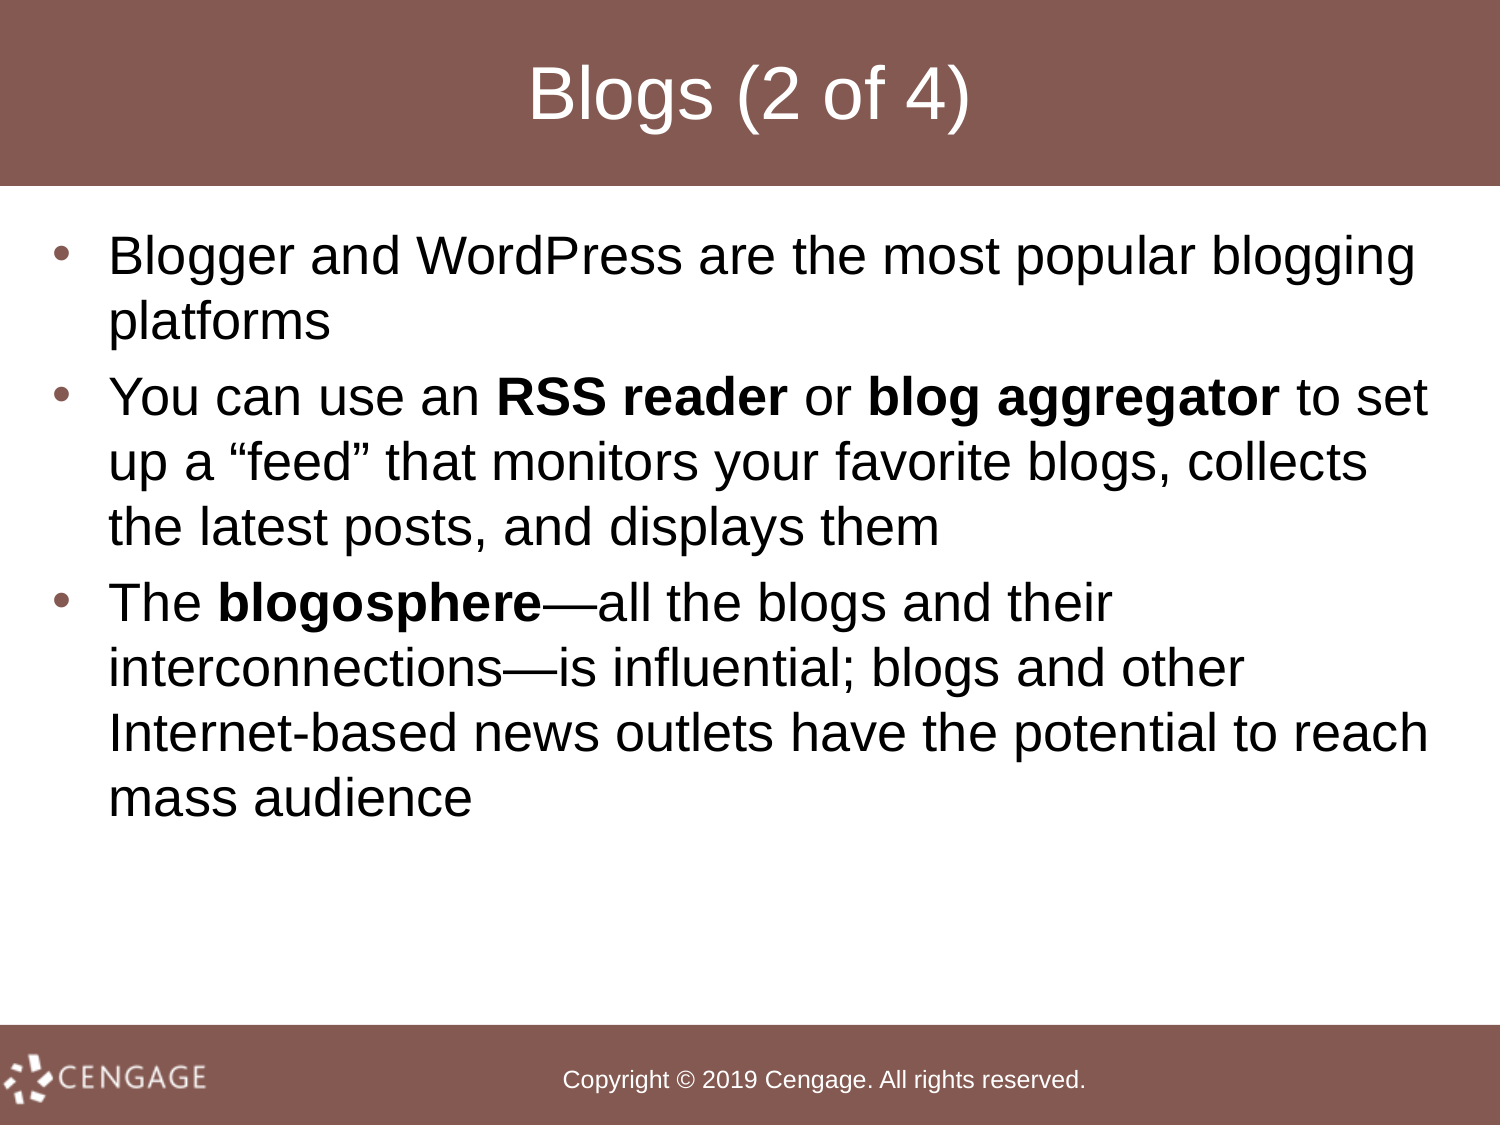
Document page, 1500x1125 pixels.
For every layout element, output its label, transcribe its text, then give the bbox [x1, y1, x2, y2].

list Blogger and WordPress are the most popular blogging platforms You can use an RSS reader or blog aggregator to set up a “feed” that monitors your favorite blogs, collects the latest posts, and displays them The blogosphere—all the blogs and their interconnections—is influential; blogs and other Internet-based news outlets have the potential to reach mass audience [37, 212, 1475, 1005]
title Blogs (2 of 4) [75, 4, 1425, 175]
picture [0, 1051, 211, 1106]
